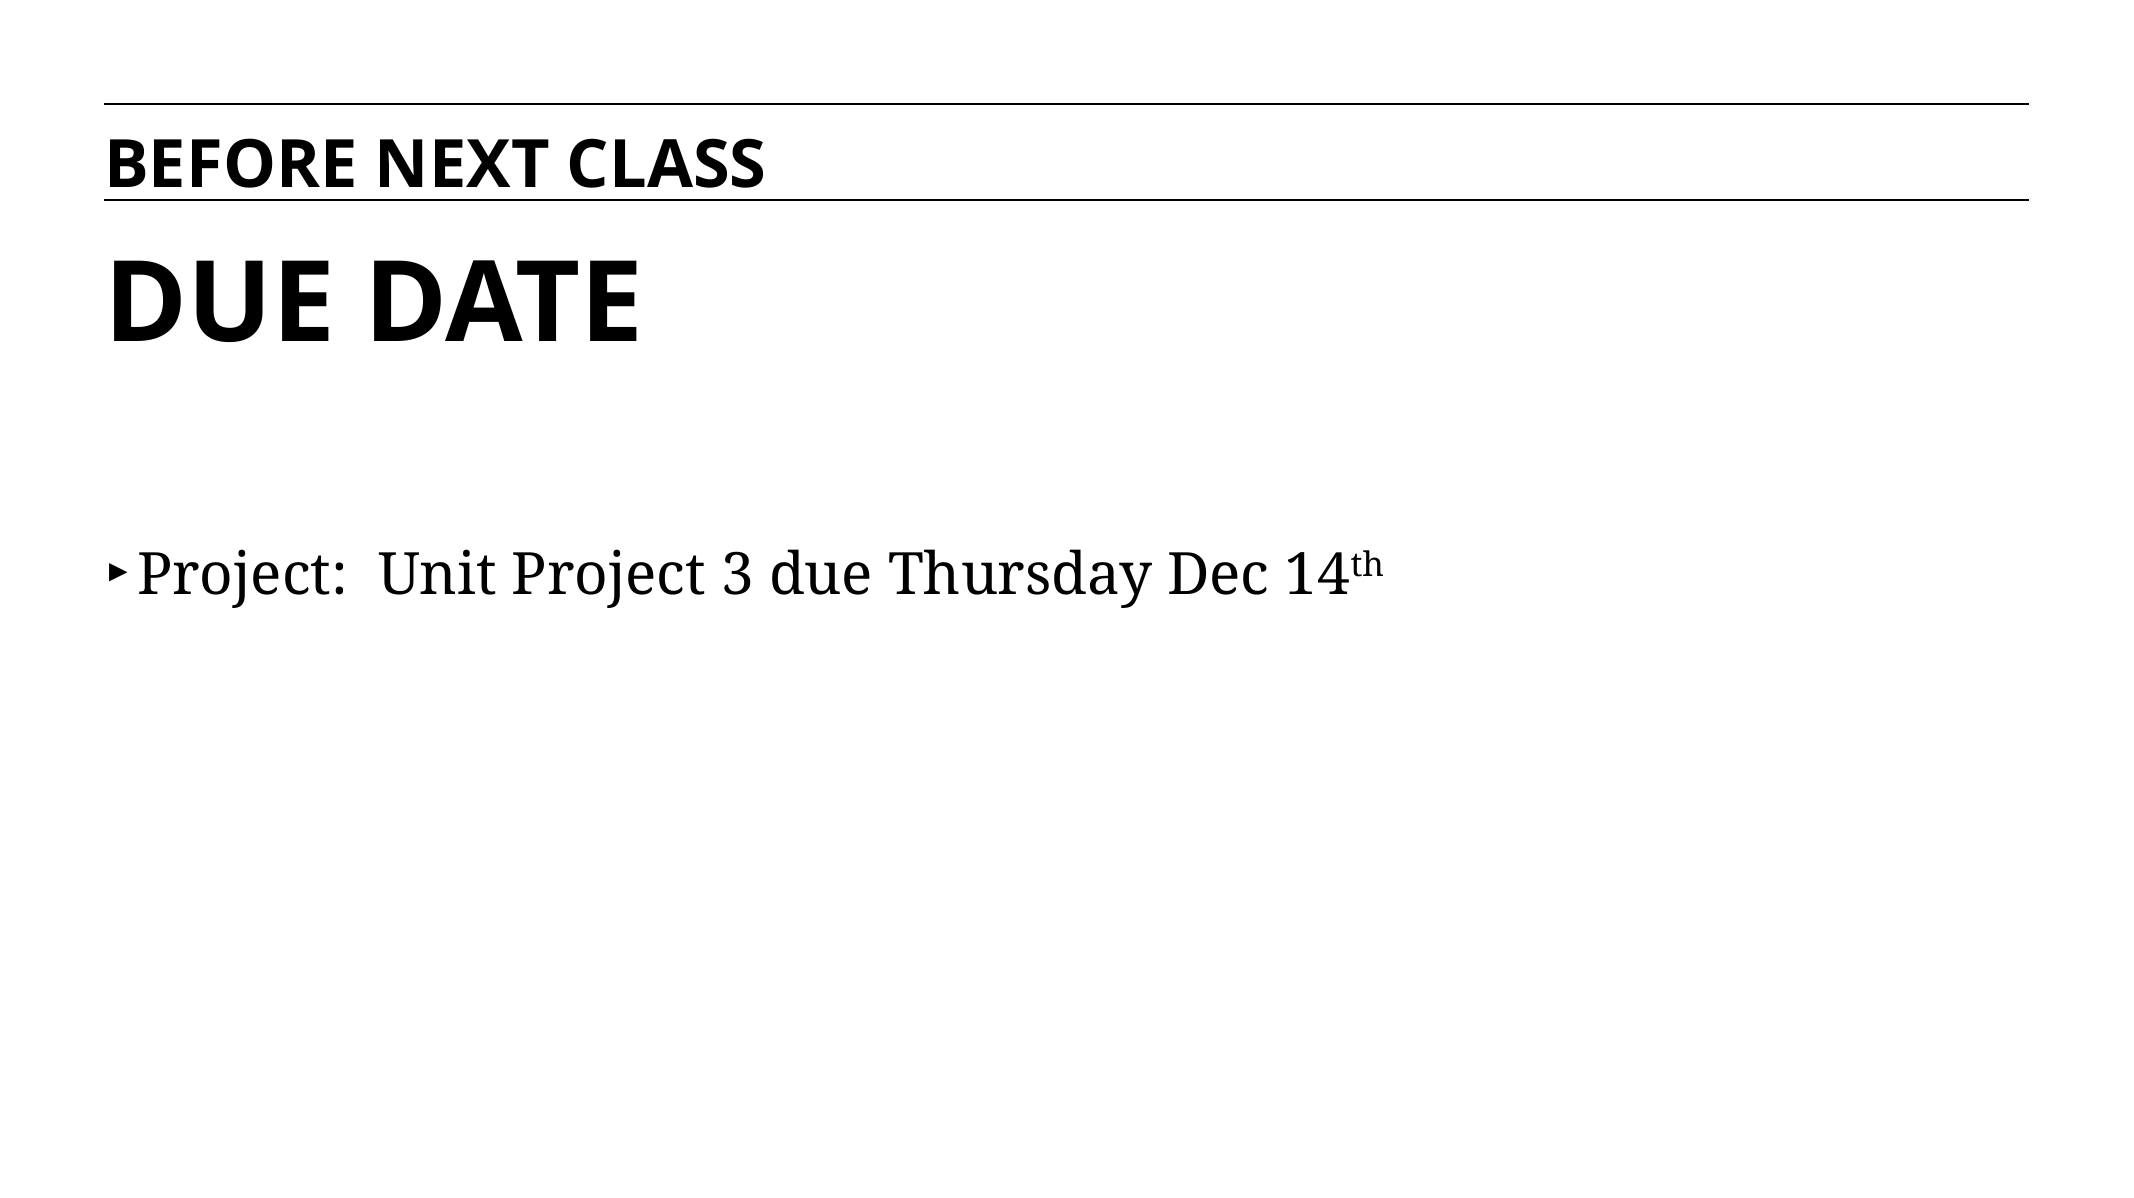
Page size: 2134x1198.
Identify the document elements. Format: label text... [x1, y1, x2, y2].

title DUE DATE [103, 241, 2030, 359]
text_box BEFORE NEXT CLASS [104, 120, 2030, 192]
list Project: Unit Project 3 due Thursday Dec 14th [103, 395, 2029, 1021]
